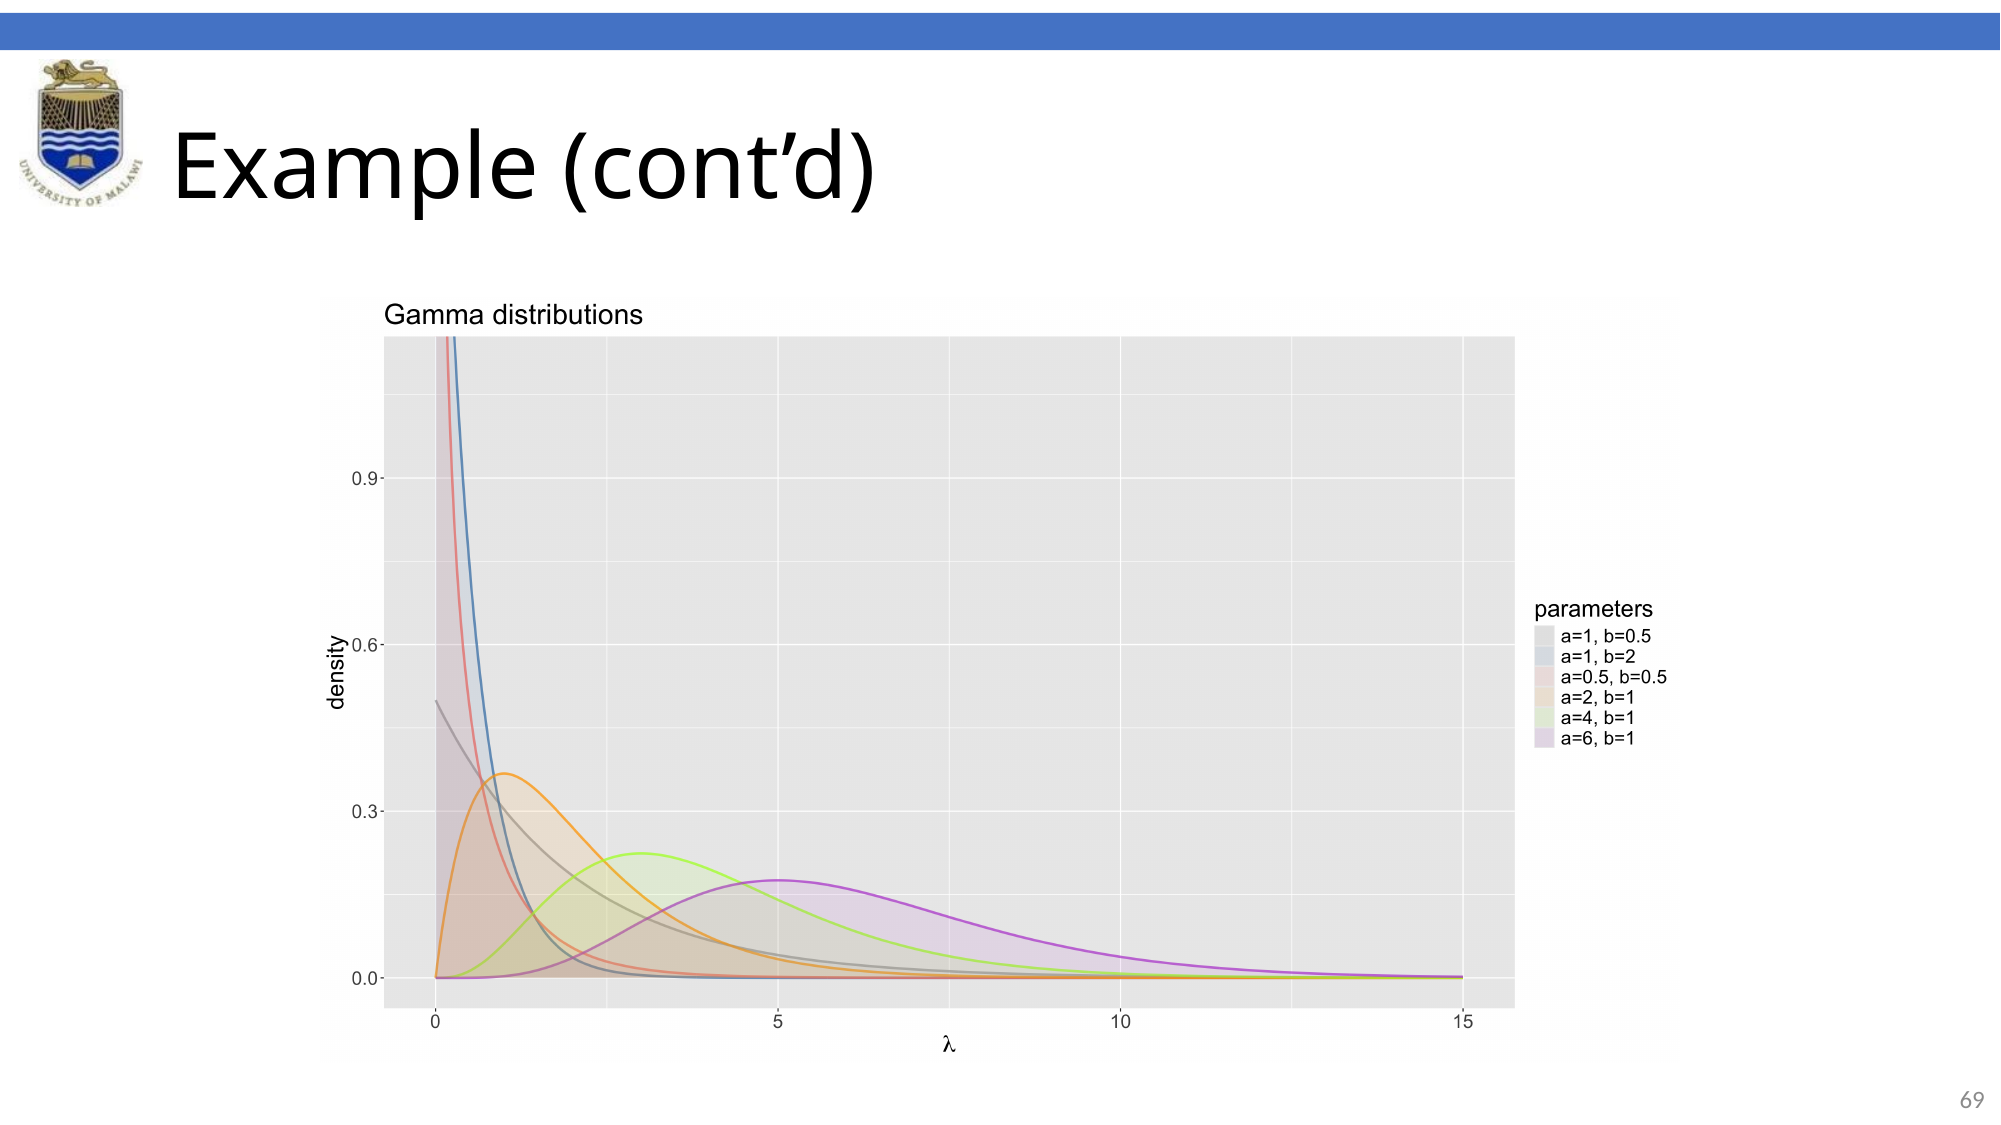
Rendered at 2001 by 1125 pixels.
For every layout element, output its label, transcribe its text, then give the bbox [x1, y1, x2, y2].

slide_number 69 [1550, 1073, 2000, 1125]
title Example (cont’d) [155, 59, 1851, 278]
picture [320, 297, 1680, 1063]
picture [19, 59, 143, 207]
